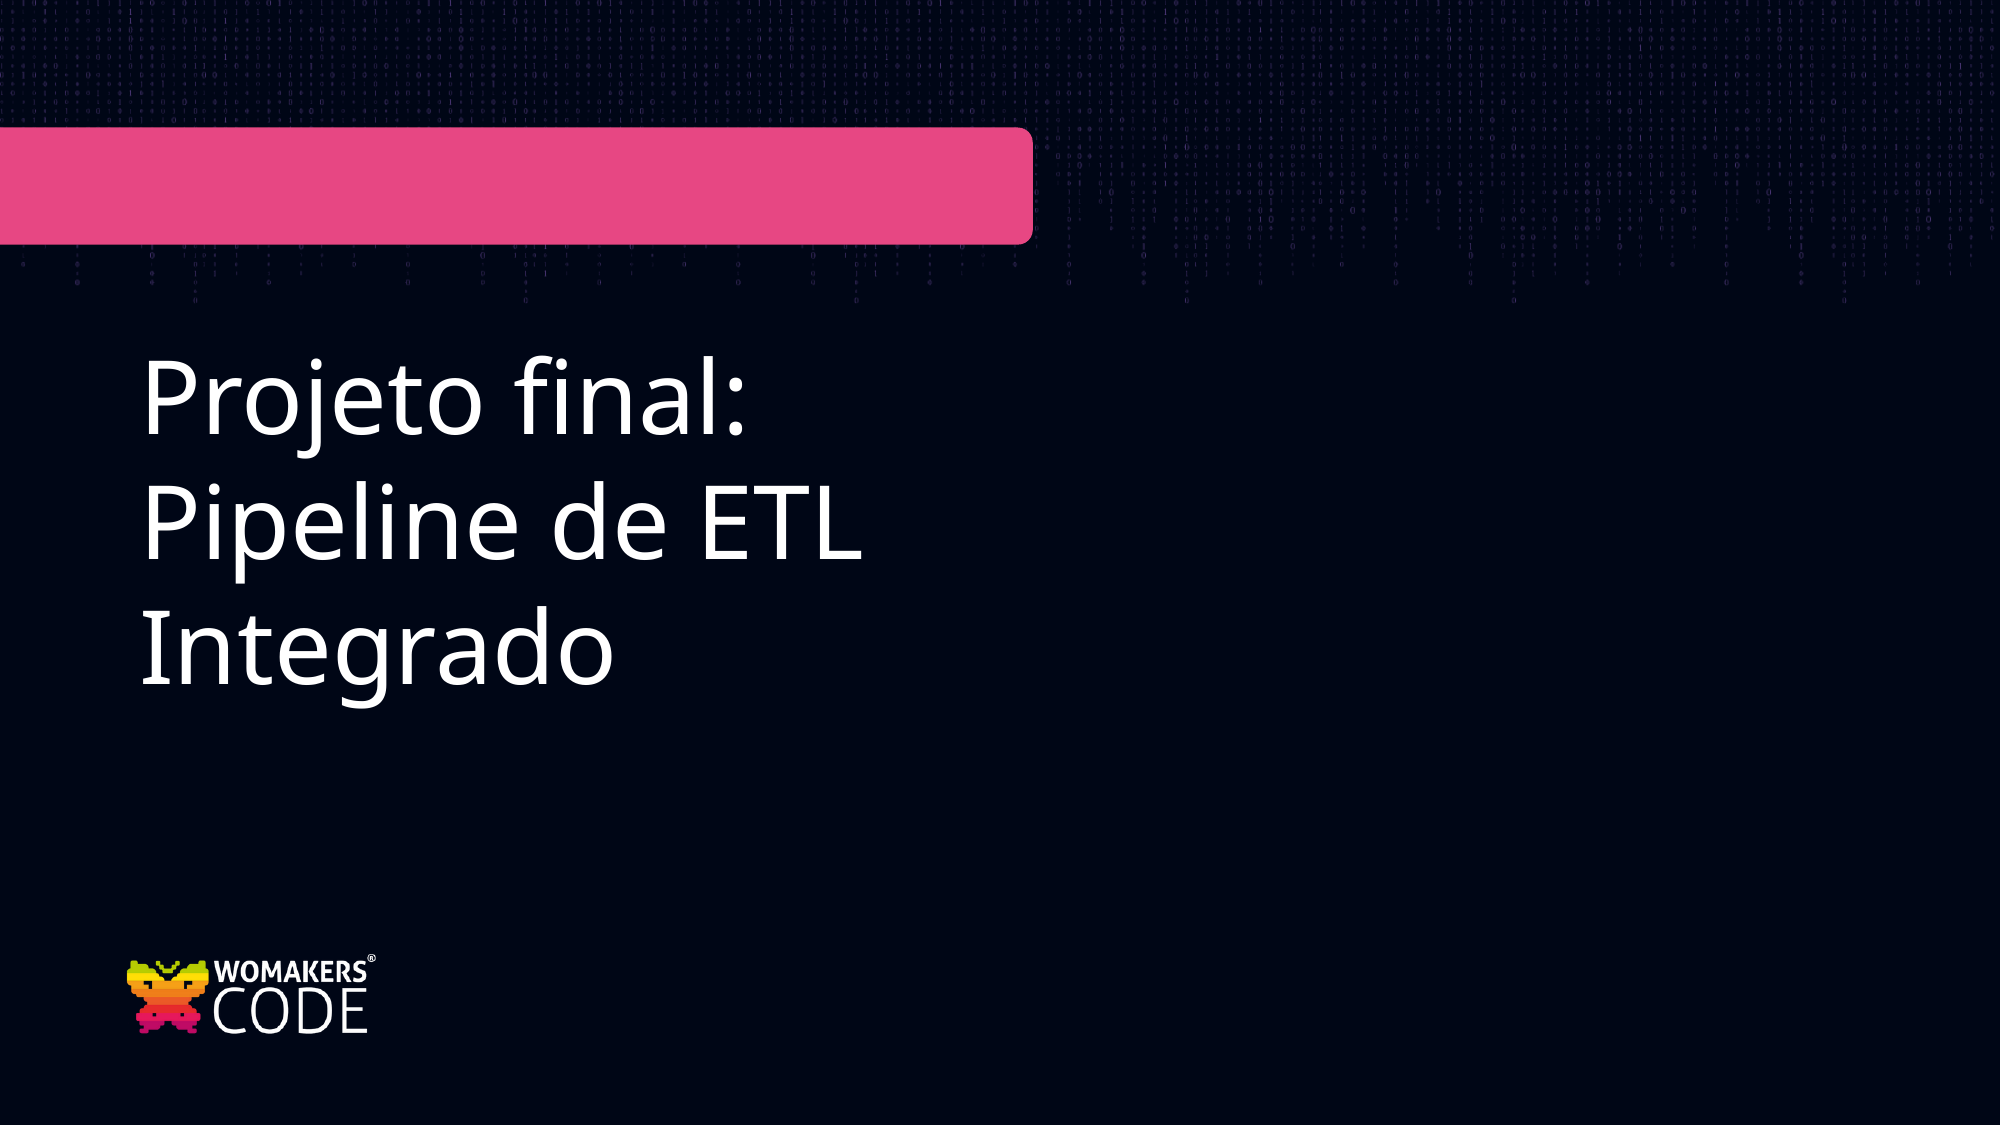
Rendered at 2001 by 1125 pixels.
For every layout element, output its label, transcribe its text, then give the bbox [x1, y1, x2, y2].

picture [0, 0, 2000, 1048]
title Projeto final: Pipeline de ETL Integrado [124, 326, 1272, 718]
